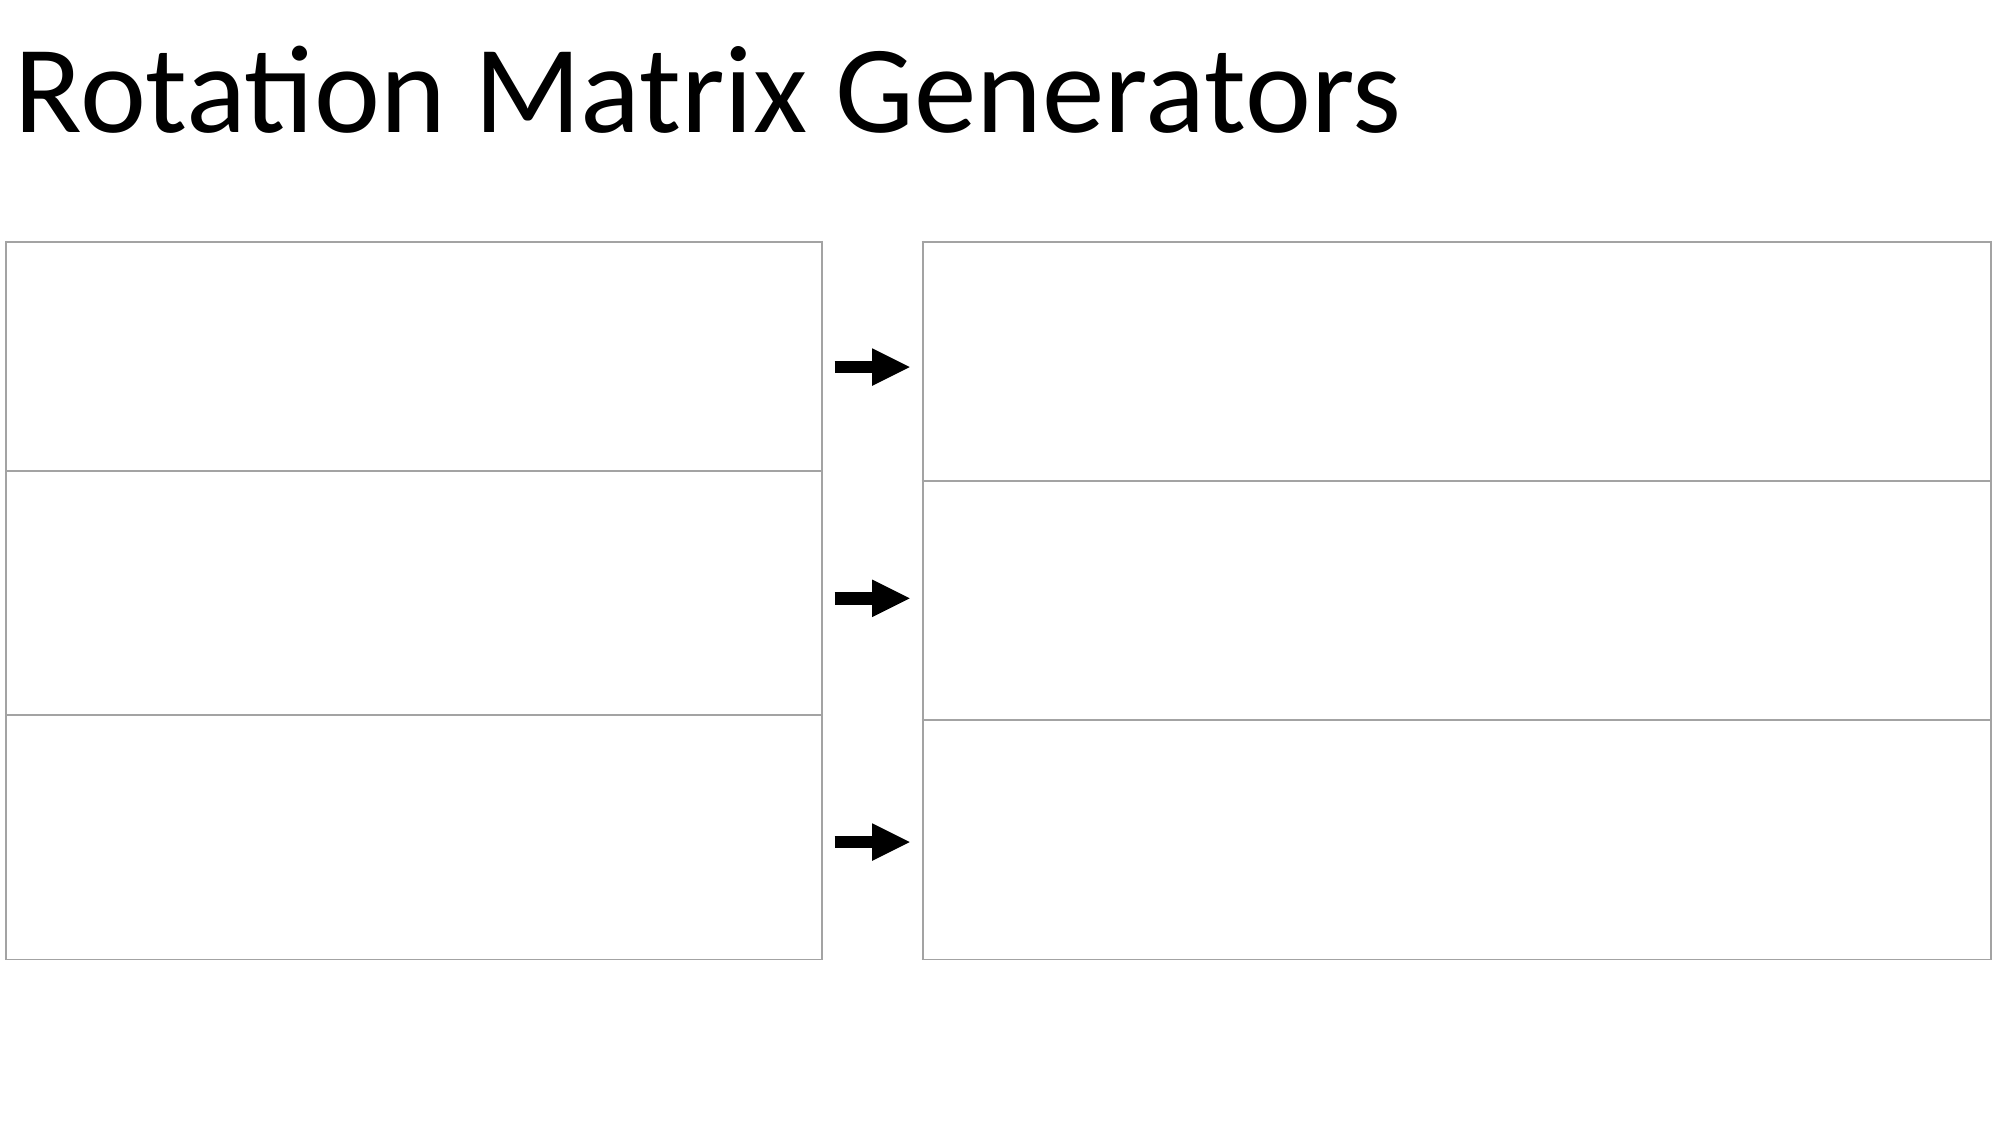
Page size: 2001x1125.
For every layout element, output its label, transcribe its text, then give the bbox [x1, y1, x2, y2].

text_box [834, 367, 910, 843]
text_box Rotation Matrix Generators [0, 0, 1890, 165]
